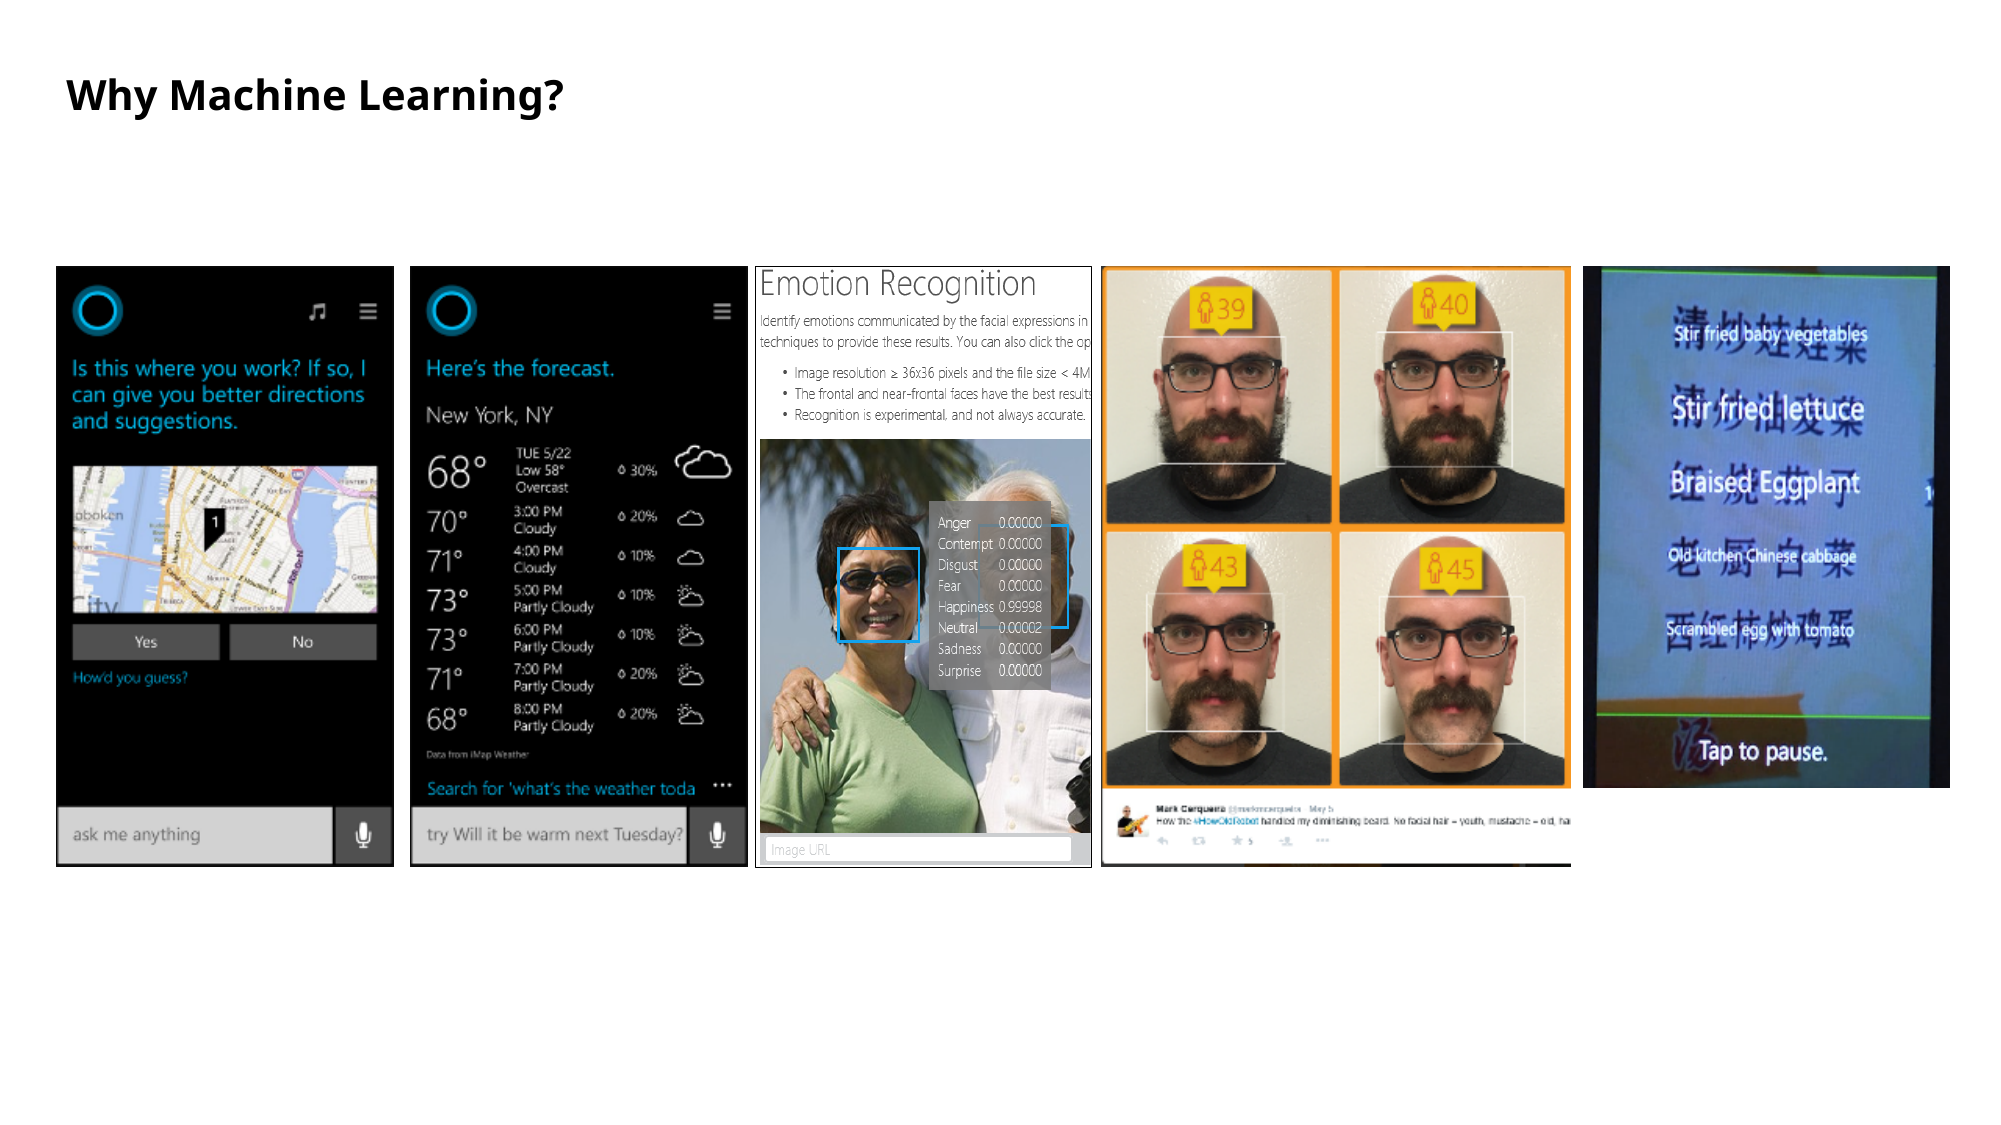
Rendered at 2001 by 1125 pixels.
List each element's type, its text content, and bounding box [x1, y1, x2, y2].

picture [755, 266, 1091, 867]
title Why Machine Learning? [51, 59, 1949, 129]
picture [56, 266, 394, 867]
picture [1101, 266, 1571, 867]
picture [410, 266, 748, 867]
picture [1583, 266, 1950, 788]
